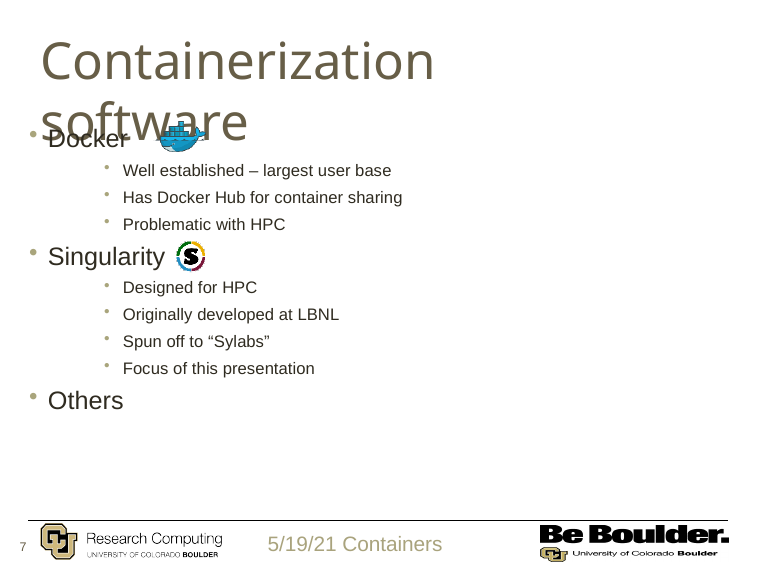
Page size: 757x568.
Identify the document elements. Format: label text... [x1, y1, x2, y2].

picture [540, 525, 729, 562]
picture [40, 523, 222, 560]
picture [173, 239, 208, 273]
title Containerization software [40, 28, 654, 90]
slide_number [265, 530, 489, 556]
picture [152, 121, 208, 155]
slide_number 7 [15, 539, 35, 562]
text_box Docker Well established – largest user base Has Docker Hub for container sharing Problematic with HPC Singularity Designed for HPC Originally developed at LBNL Spun off to “Sylabs” Focus of this presentation Others [28, 115, 716, 452]
